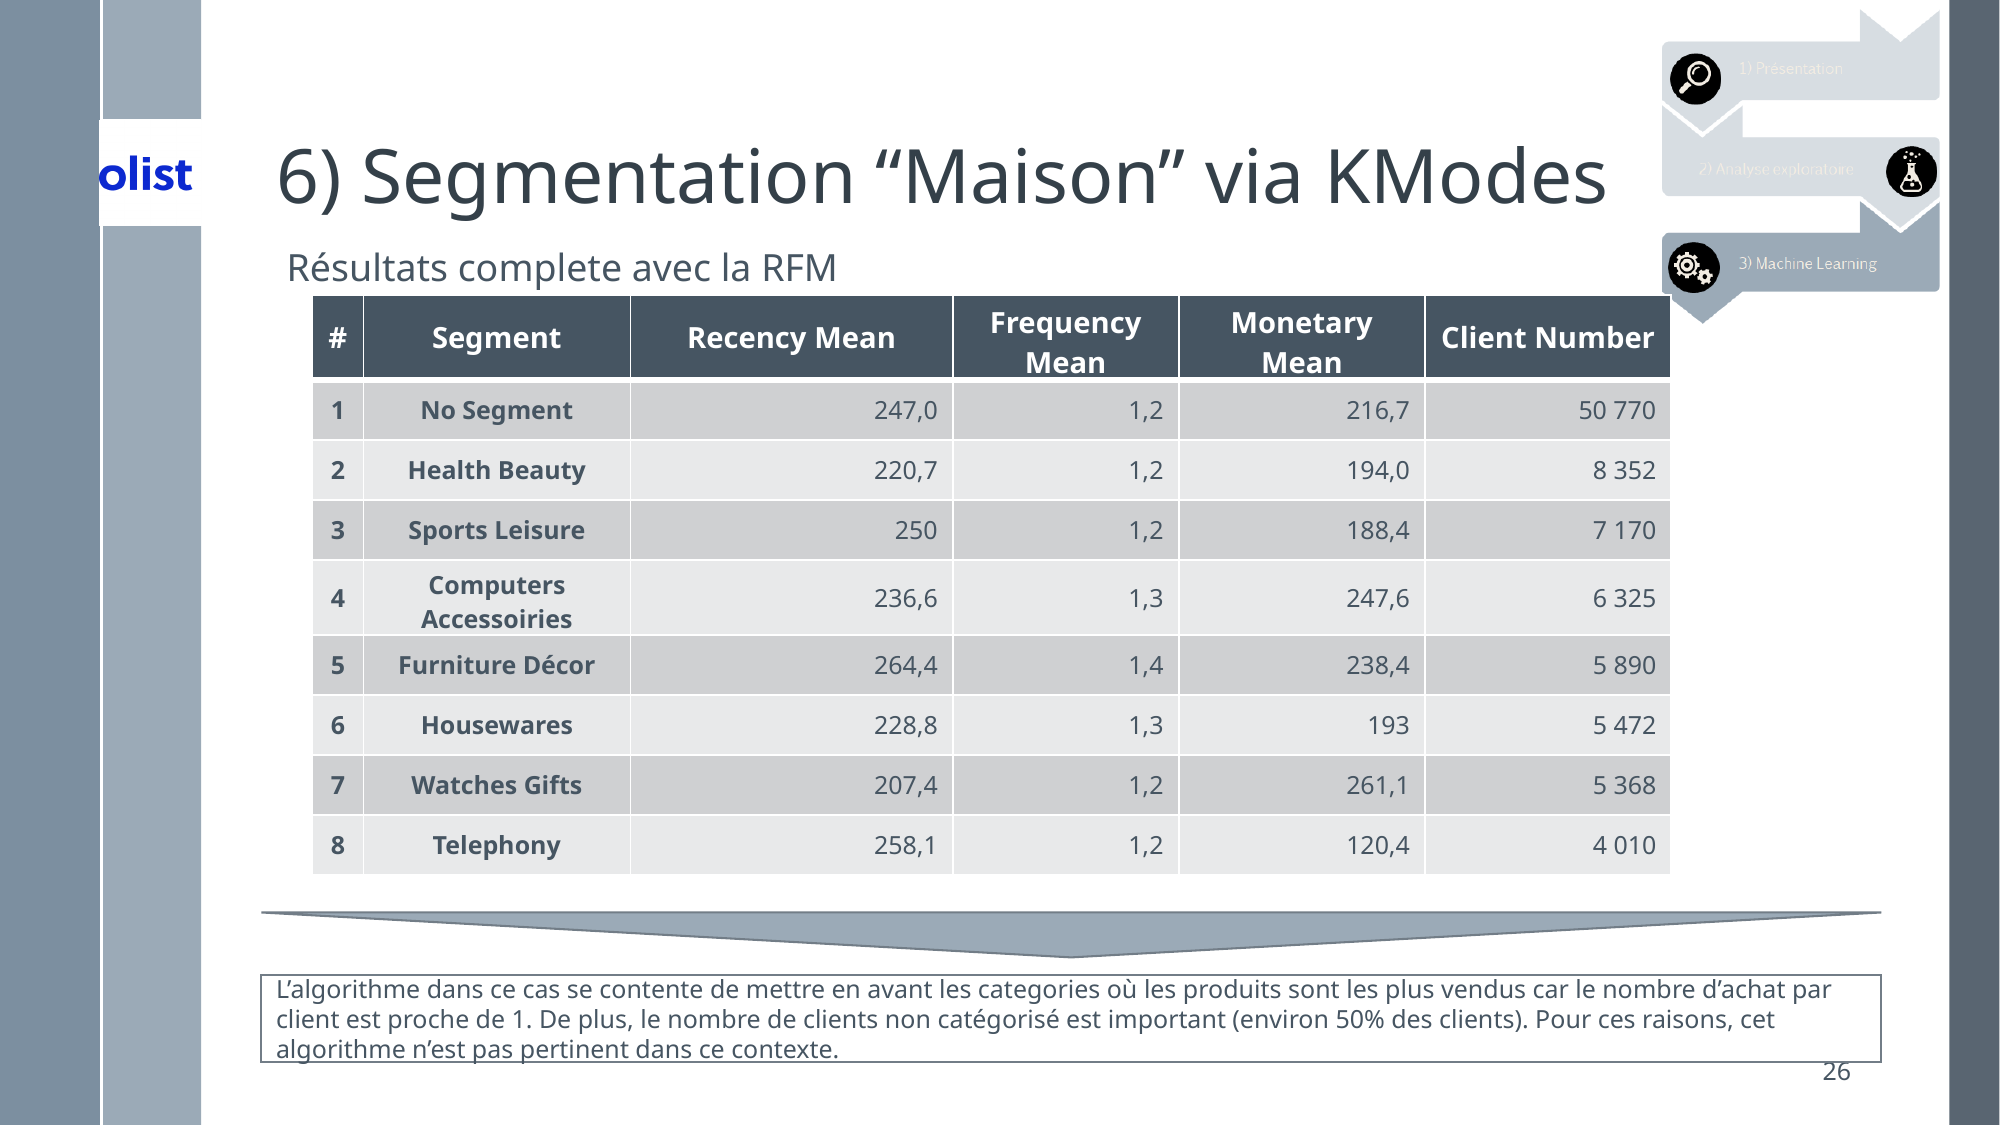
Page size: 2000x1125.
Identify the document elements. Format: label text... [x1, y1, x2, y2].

table_cell 1,4 [954, 636, 1178, 694]
table_cell 247,6 [1180, 561, 1424, 634]
table_cell 188,4 [1180, 501, 1424, 559]
table_cell 3 [313, 501, 363, 559]
table_cell 1,2 [954, 383, 1178, 439]
table_cell 4 [313, 561, 363, 634]
table_cell 258,1 [631, 816, 952, 874]
table_cell 228,8 [631, 696, 952, 754]
title 6) Segmentation “Maison” via KModes [261, 24, 1662, 228]
table_cell 6 325 [1426, 561, 1670, 634]
table_cell Housewares [364, 696, 630, 754]
text_box [261, 911, 1882, 959]
table_cell 236,6 [631, 561, 952, 634]
text_box L’algorithme dans ce cas se contente de mettre en avant les categories où les produits sont les plus vendus car le nombre d’achat par client est proche de 1. De plus, le nombre de clients non catégorisé est important (environ 50% des clients). Pour ces raisons, cet algorithme n’est pas pertinent dans ce contexte. [260, 974, 1882, 1063]
table_cell Telephony [364, 816, 630, 874]
table_cell 216,7 [1180, 383, 1424, 439]
table_cell 8 [313, 816, 363, 874]
picture [99, 120, 202, 226]
table_cell 238,4 [1180, 636, 1424, 694]
table_cell Sports Leisure [364, 501, 630, 559]
picture [1662, 9, 1940, 325]
table_cell 1,3 [954, 561, 1178, 634]
table_cell 247,0 [631, 383, 952, 439]
table_cell Furniture Décor [364, 636, 630, 694]
table_cell 2 [313, 441, 363, 499]
table_cell 1,2 [954, 816, 1178, 874]
slide_number 26 [1766, 1063, 1867, 1103]
table_header Recency Mean [631, 296, 952, 377]
table_header Monetary Mean [1180, 296, 1424, 377]
table_cell 120,4 [1180, 816, 1424, 874]
table_cell 264,4 [631, 636, 952, 694]
table_cell 7 [313, 756, 363, 814]
table_cell 261,1 [1180, 756, 1424, 814]
table_cell 4 010 [1426, 816, 1670, 874]
table_cell 6 [313, 696, 363, 754]
table_cell 250 [631, 501, 952, 559]
table_cell 5 472 [1426, 696, 1670, 754]
table_cell 220,7 [631, 441, 952, 499]
table_cell 1 [313, 383, 363, 439]
table_cell 5 [313, 636, 363, 694]
table_cell 1,2 [954, 756, 1178, 814]
table_header # [313, 296, 363, 377]
table_cell 5 890 [1426, 636, 1670, 694]
table_cell 207,4 [631, 756, 952, 814]
table_cell 1,3 [954, 696, 1178, 754]
table_header Frequency Mean [954, 296, 1178, 377]
table_cell Health Beauty [364, 441, 630, 499]
table_header Segment [364, 296, 630, 377]
table_cell 8 352 [1426, 441, 1670, 499]
table_cell 193 [1180, 696, 1424, 754]
text_box Résultats complete avec la RFM [271, 236, 1662, 296]
table_cell No Segment [364, 383, 630, 439]
table_cell 5 368 [1426, 756, 1670, 814]
table_cell Watches Gifts [364, 756, 630, 814]
table_cell 50 770 [1426, 383, 1670, 439]
table_cell Computers Accessoiries [364, 561, 630, 634]
table_cell 1,2 [954, 501, 1178, 559]
table_cell 7 170 [1426, 501, 1670, 559]
table_cell 1,2 [954, 441, 1178, 499]
table_cell 194,0 [1180, 441, 1424, 499]
table_header Client Number [1426, 296, 1670, 377]
